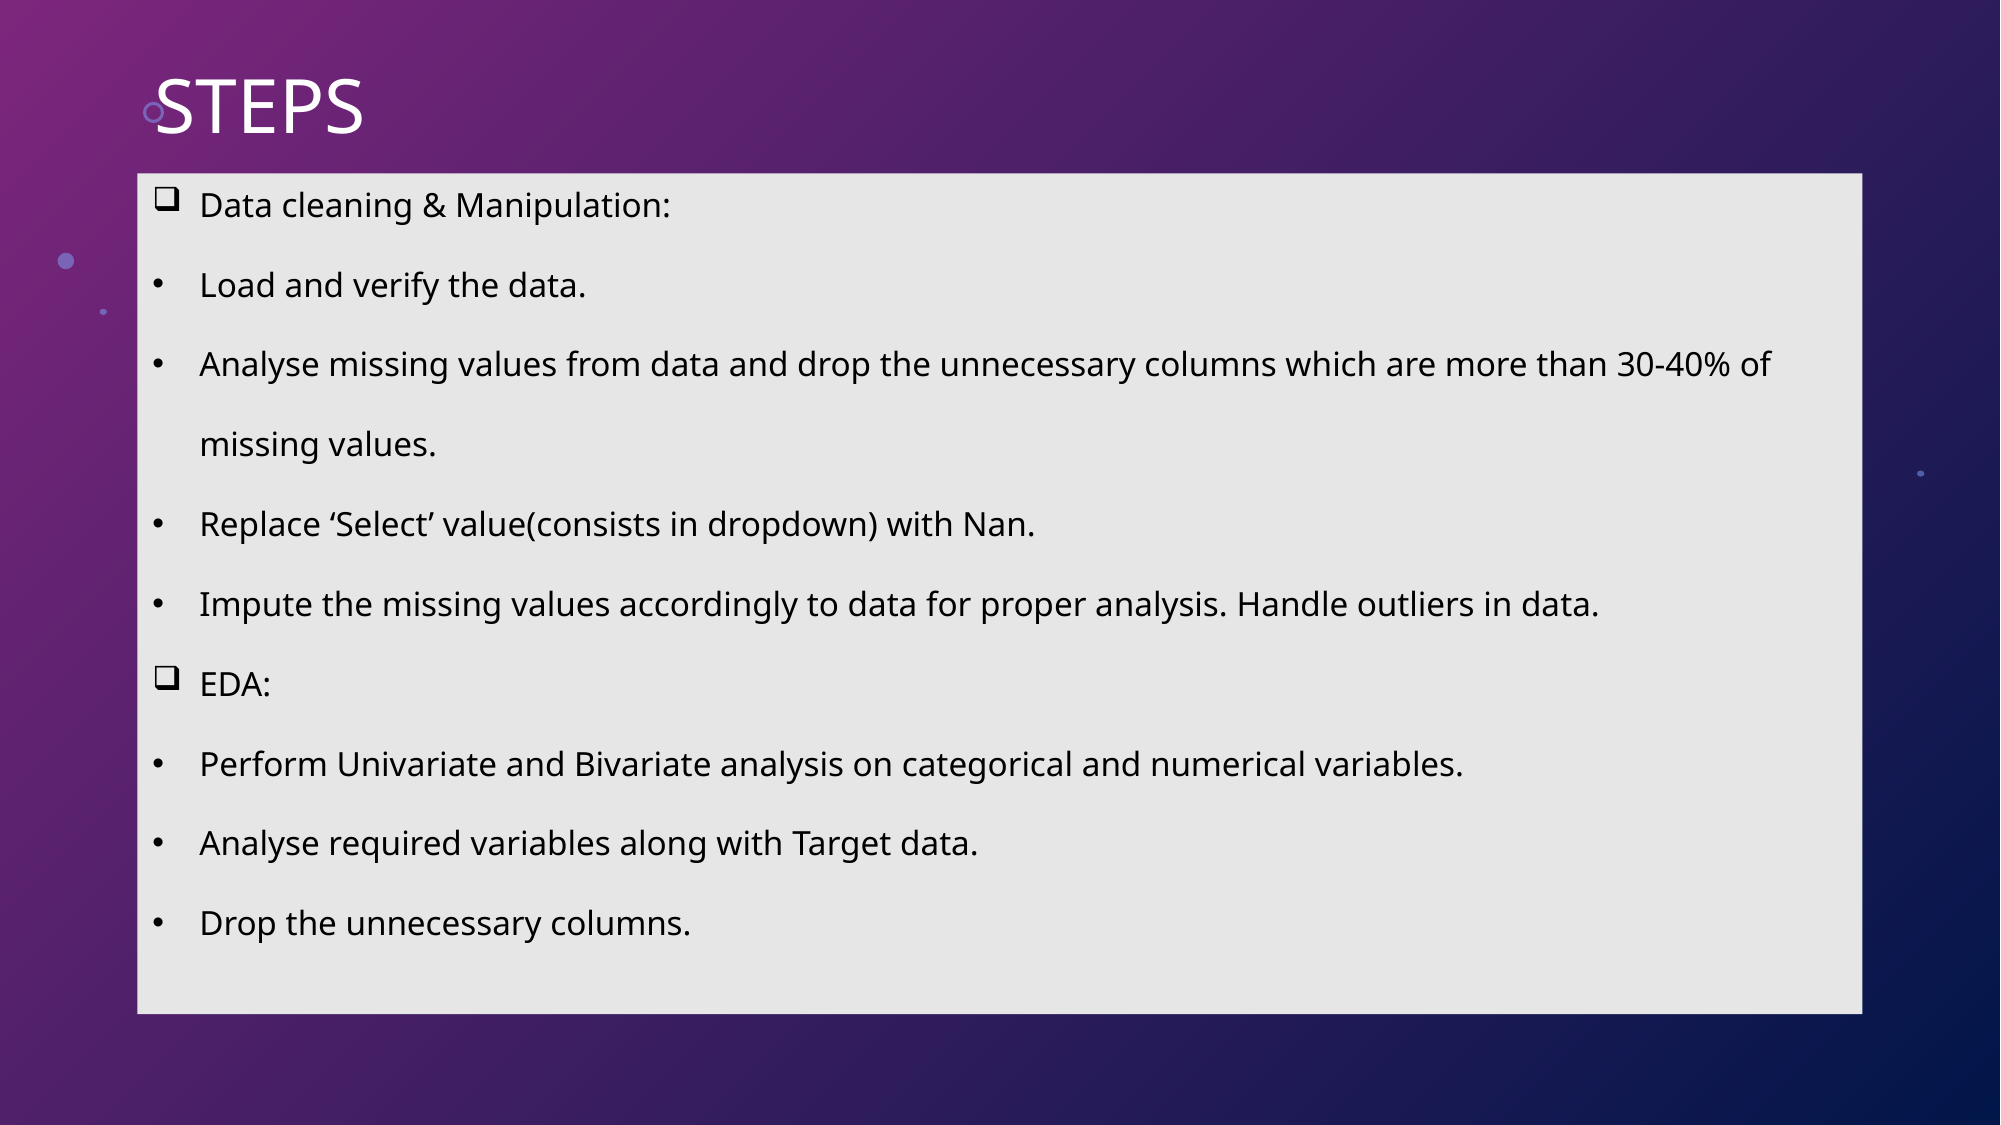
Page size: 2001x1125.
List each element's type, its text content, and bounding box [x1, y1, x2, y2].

list Data cleaning & Manipulation: Load and verify the data. Analyse missing values from data and drop the unnecessary columns which are more than 30-40% of missing values. Replace ‘Select’ value(consists in dropdown) with Nan. Impute the missing values accordingly to data for proper analysis. Handle outliers in data. EDA: Perform Univariate and Bivariate analysis on categorical and numerical variables. Analyse required variables along with Target data. Drop the unnecessary columns. [137, 173, 1863, 1015]
title STEPS [139, 59, 1865, 160]
